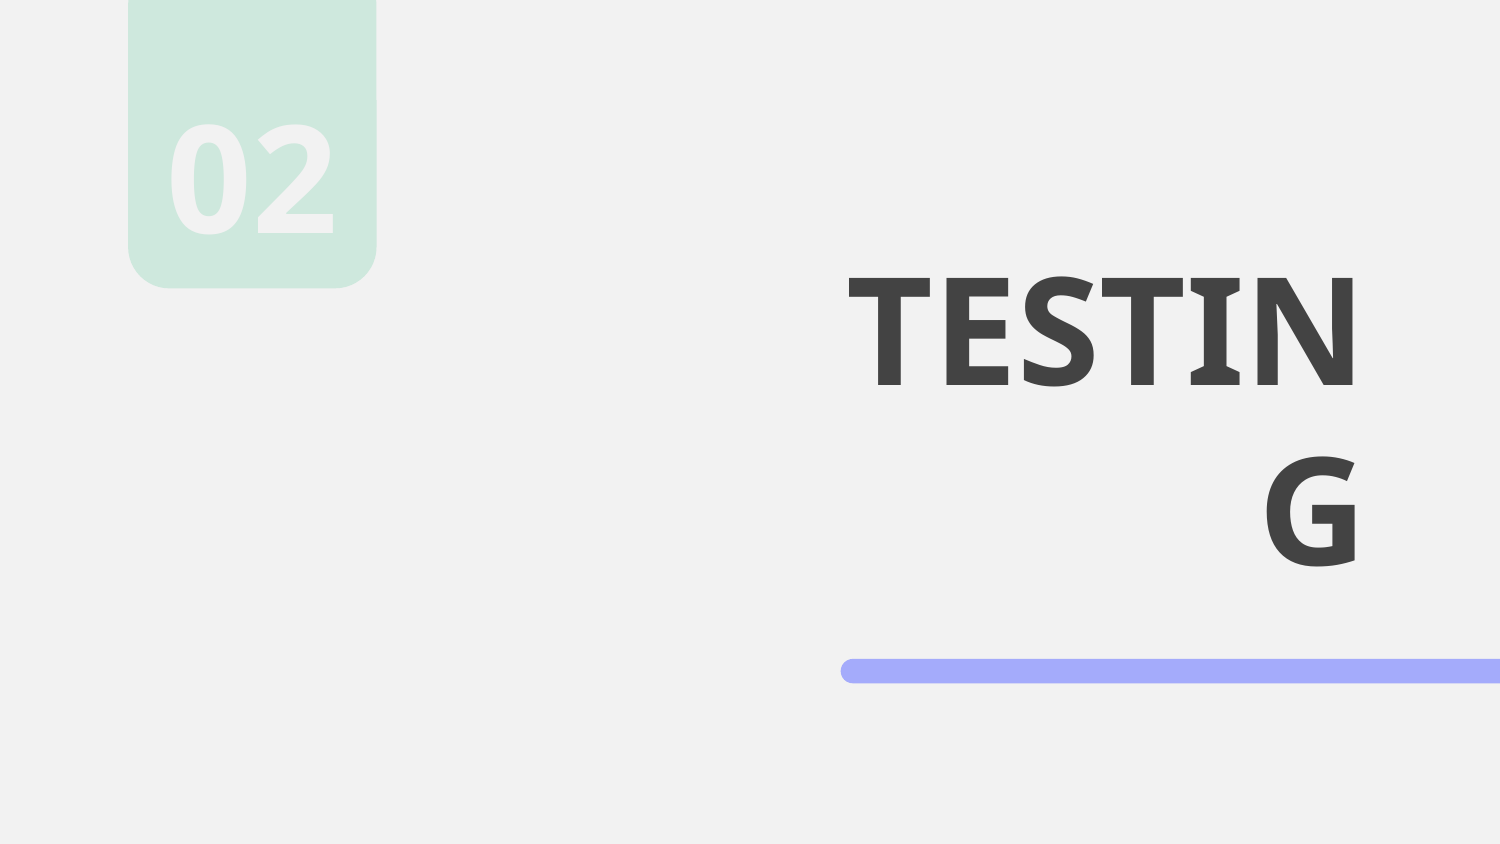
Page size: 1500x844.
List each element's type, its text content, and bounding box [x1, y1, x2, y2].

title 02 [0, 72, 518, 275]
title TESTING [788, 472, 1382, 611]
